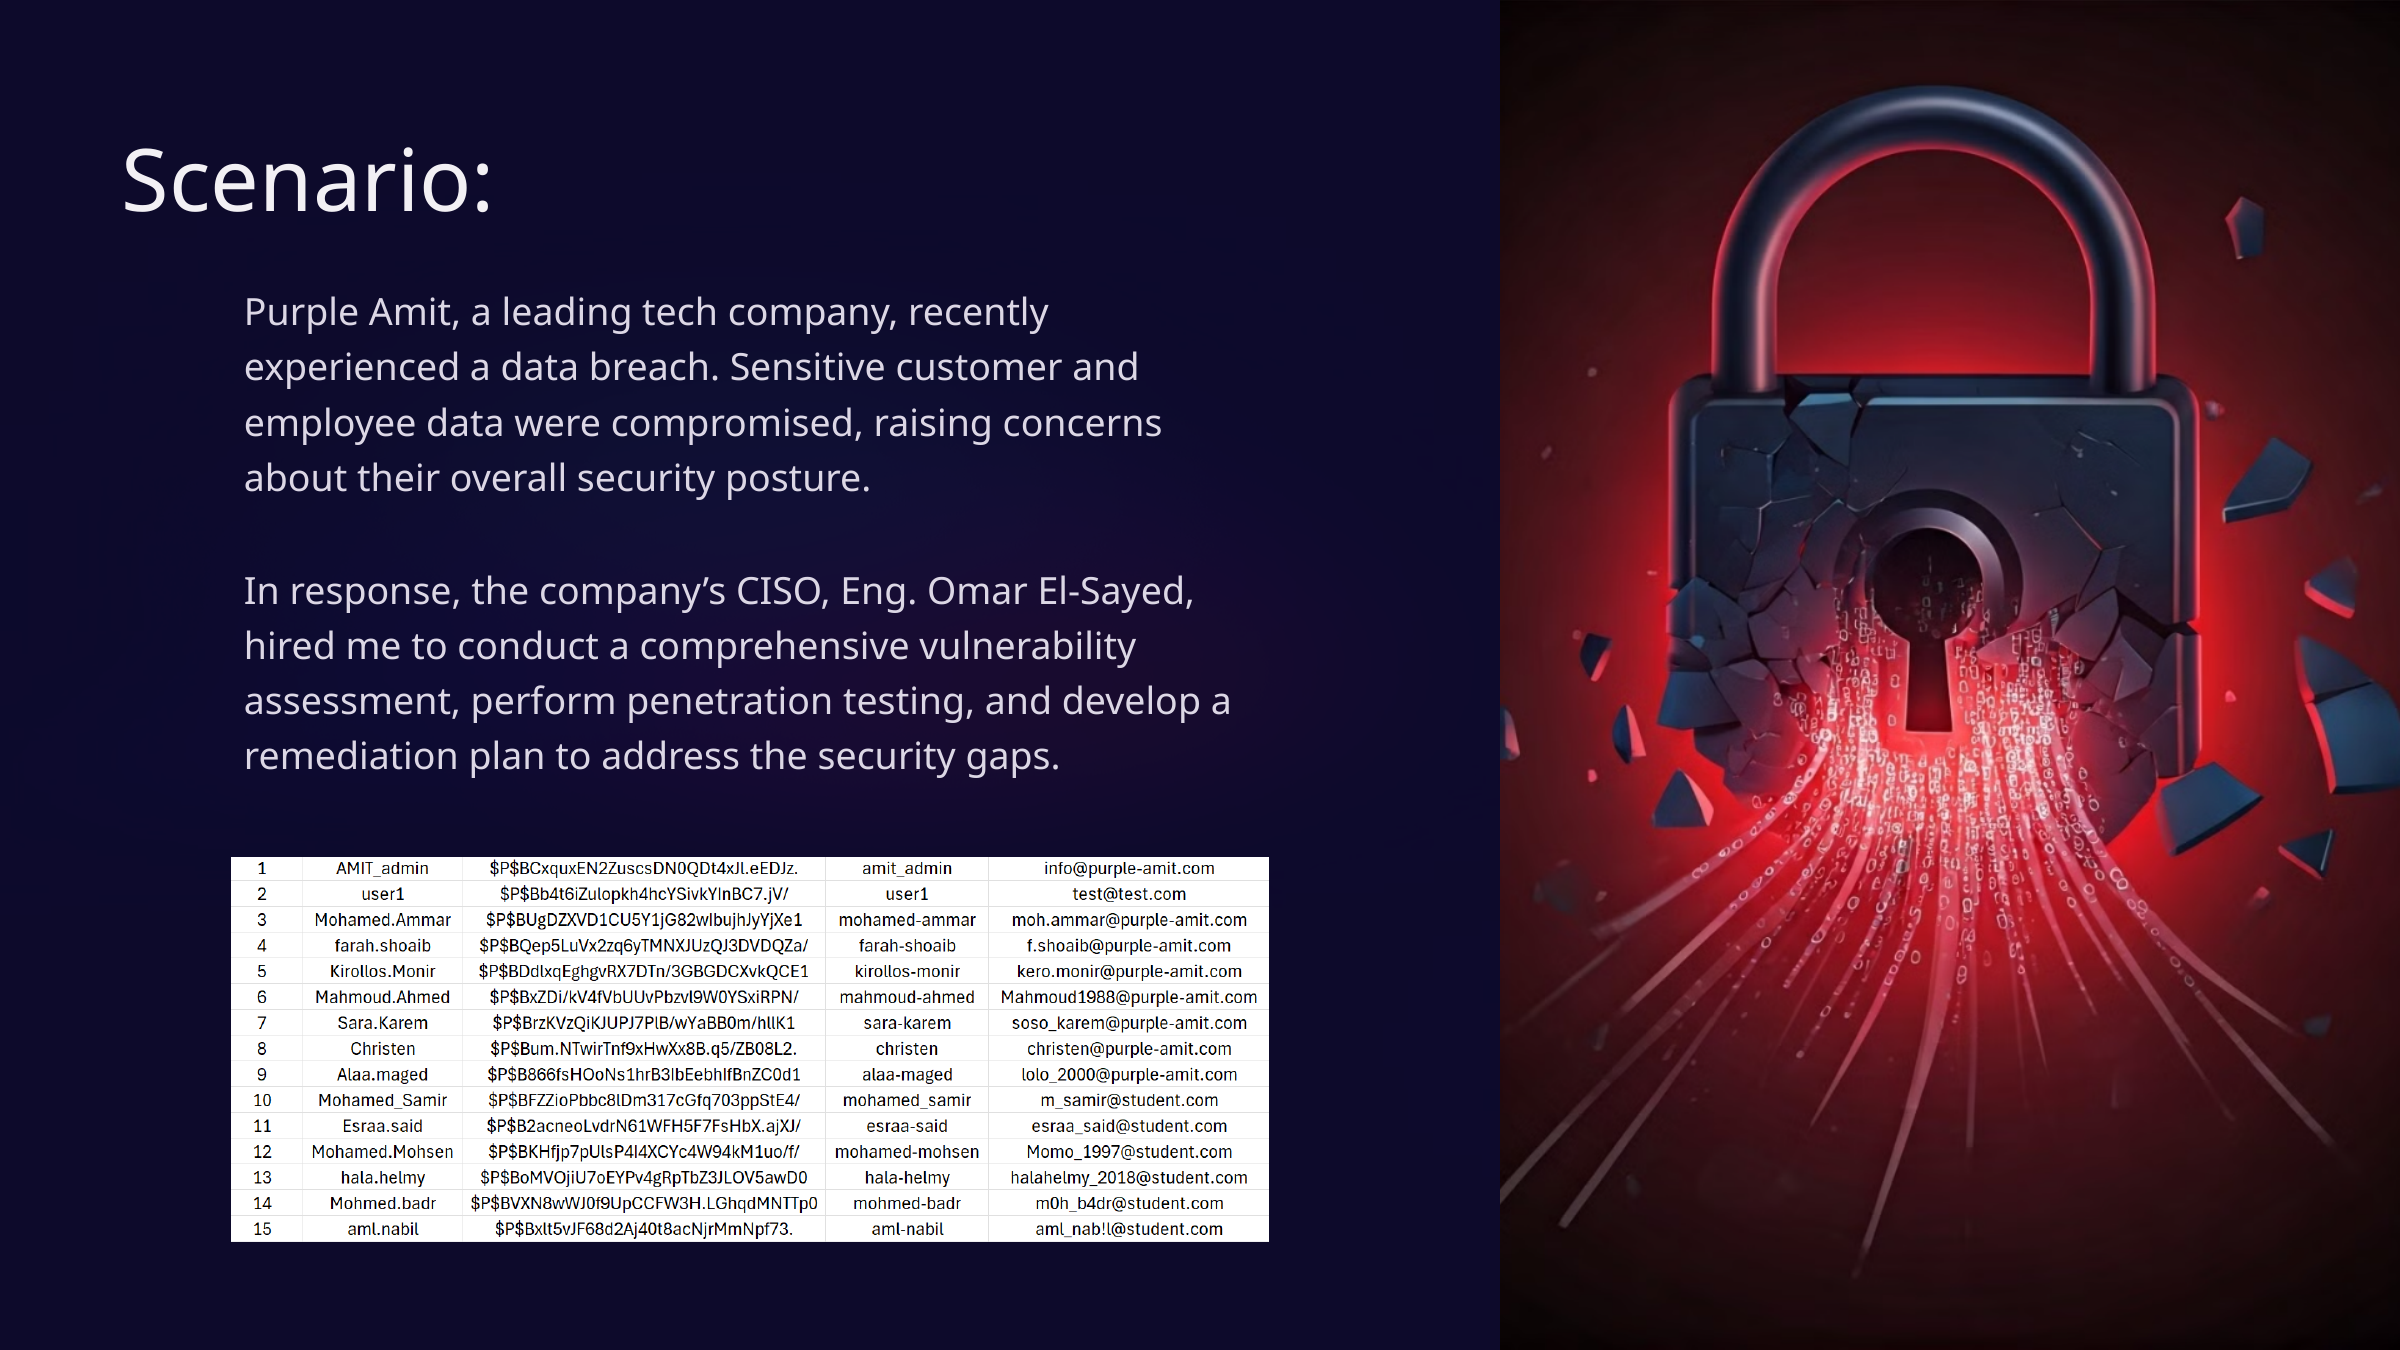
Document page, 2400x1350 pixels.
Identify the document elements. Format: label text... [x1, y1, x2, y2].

text_box Purple Amit, a leading tech company, recently experienced a data breach. Sensitive customer and employee data were compromised, raising concerns about their overall security posture. [243, 277, 1256, 525]
picture [1499, 0, 2400, 1350]
text_box In response, the company’s CISO, Eng. Omar El-Sayed, hired me to conduct a comprehensive vulnerability assessment, perform penetration testing, and develop a remediation plan to address the security gaps. [243, 556, 1256, 857]
text_box Scenario: [121, 120, 1378, 232]
picture [231, 857, 1269, 1242]
